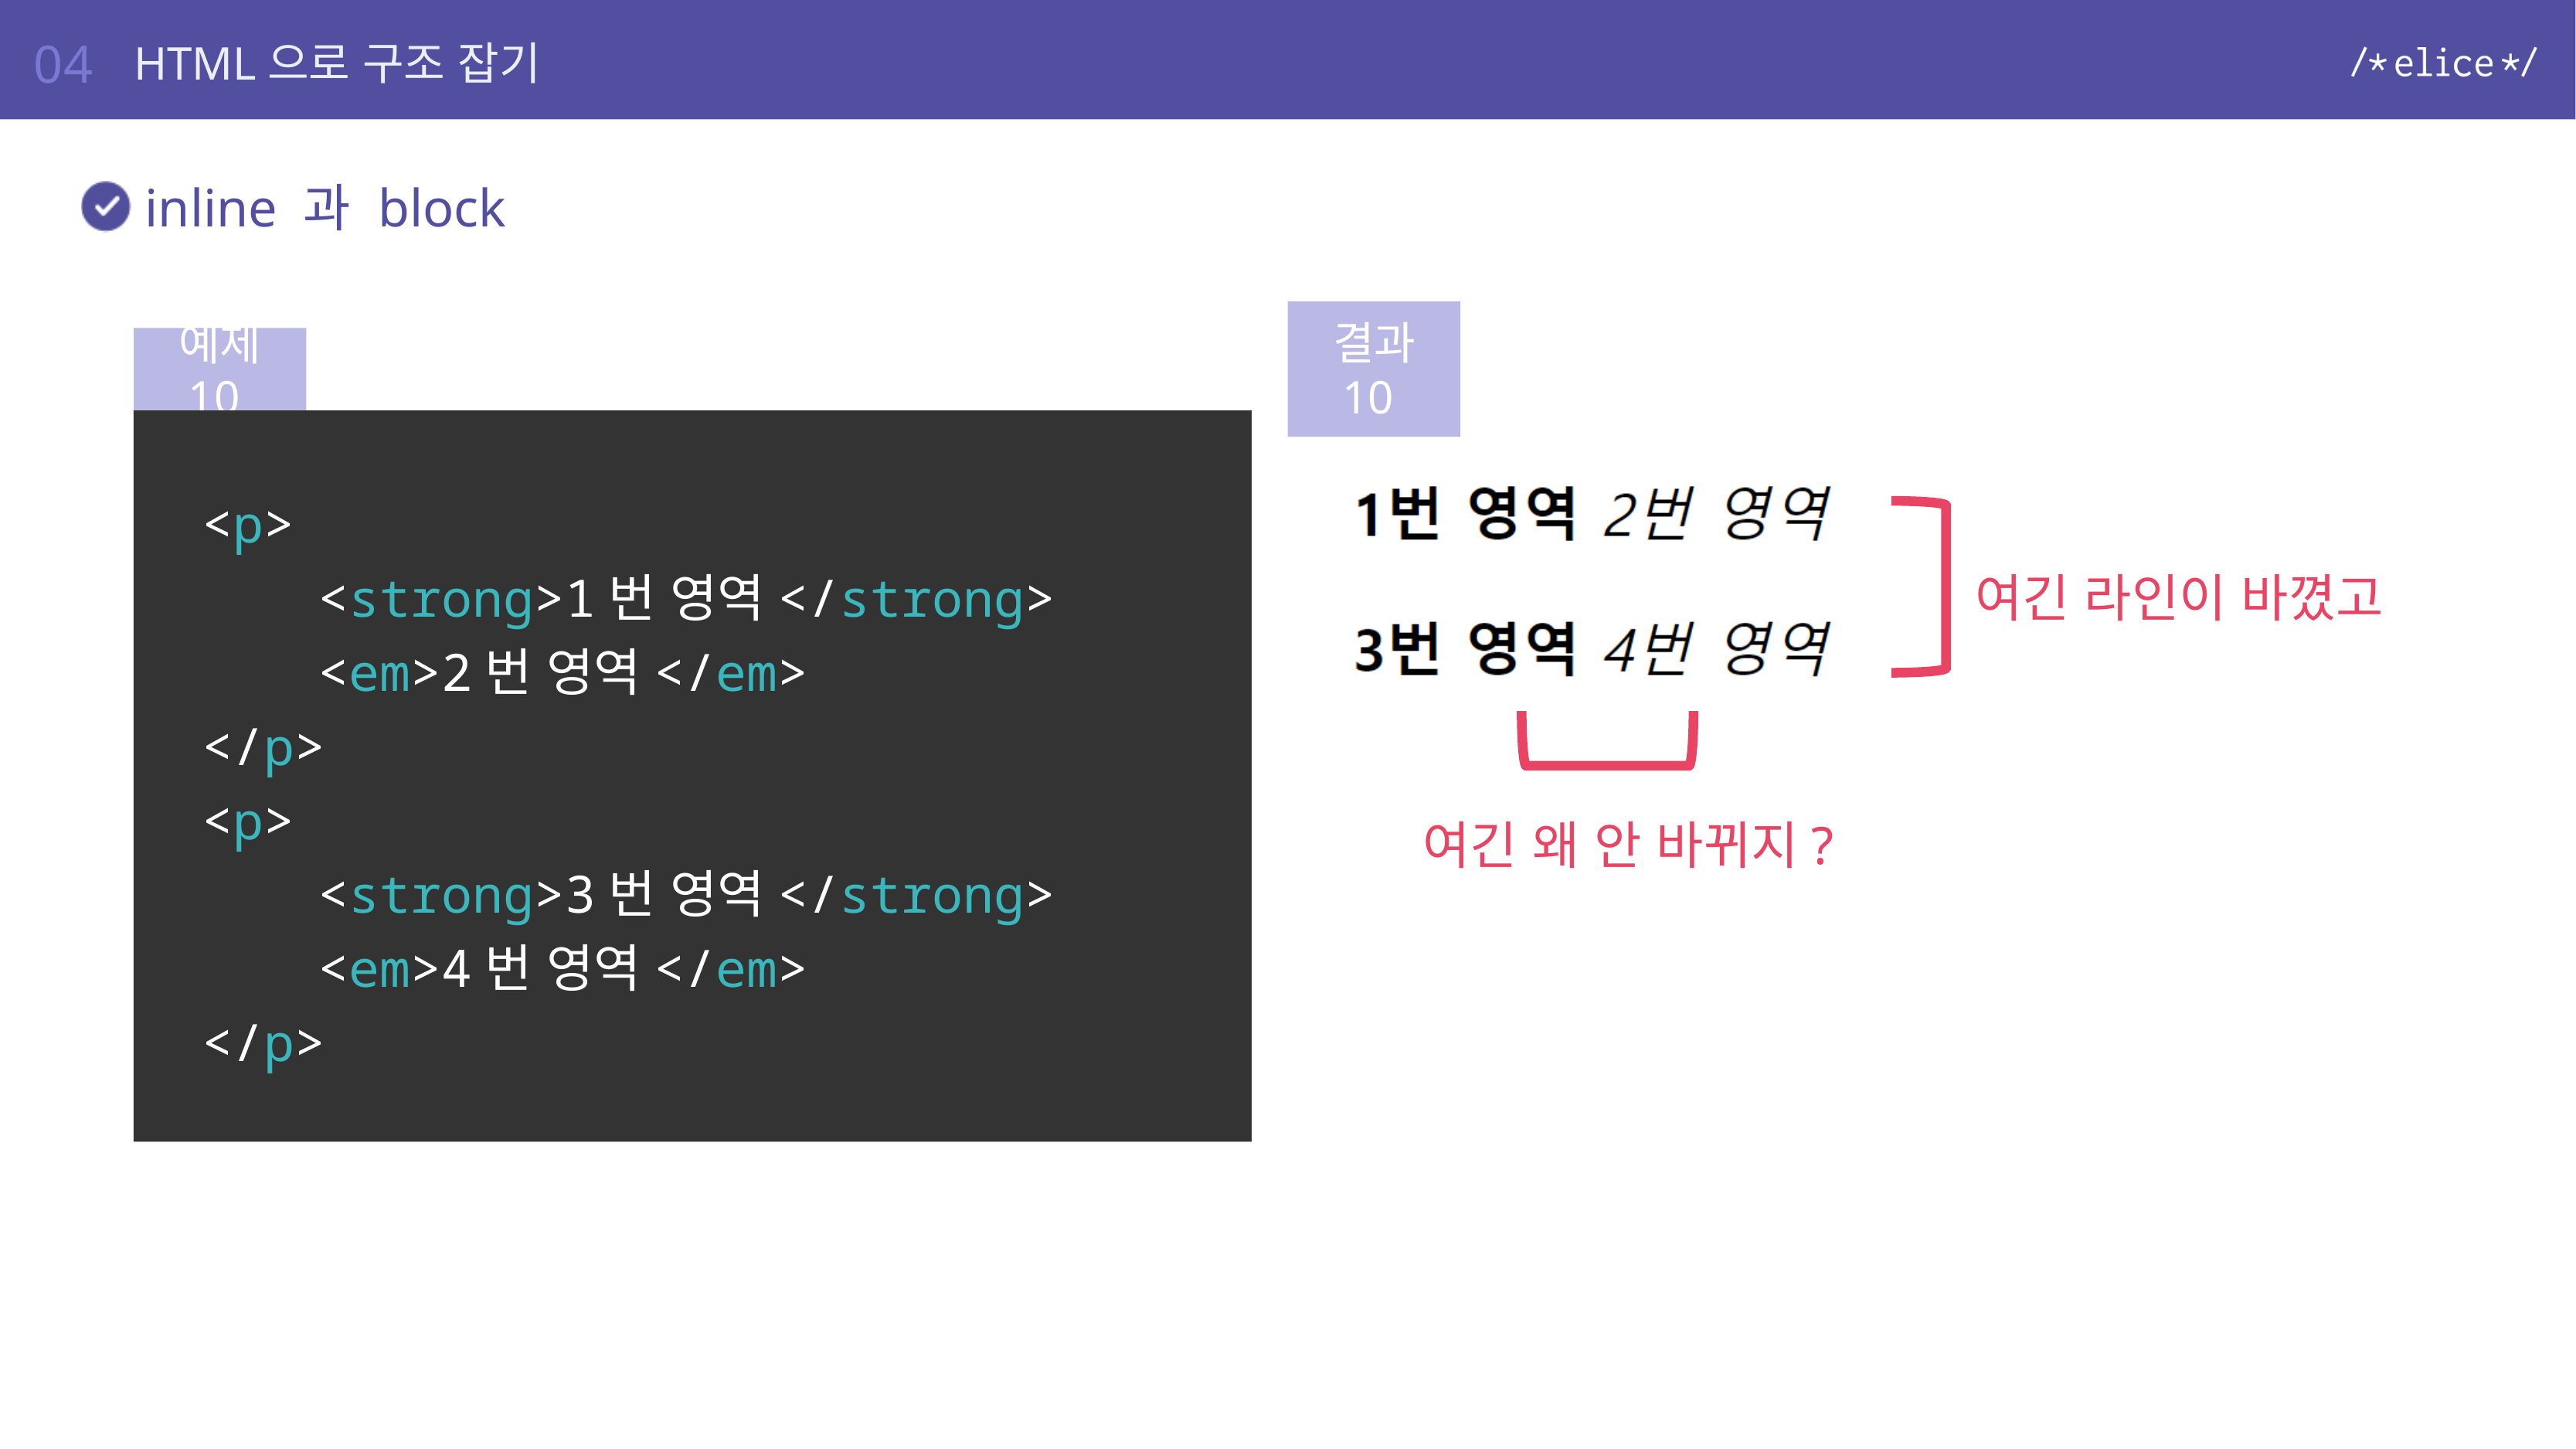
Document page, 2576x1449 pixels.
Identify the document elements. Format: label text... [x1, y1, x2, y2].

list inline 과 block [134, 162, 2443, 251]
picture [1324, 449, 1891, 725]
list 04 [33, 17, 134, 107]
text_box 여긴 라인이 바꼈고 [1963, 529, 2396, 681]
text_box [1901, 501, 1946, 673]
picture [2347, 32, 2542, 91]
picture [81, 180, 133, 233]
text_box <p> <strong>1번 영역</strong> <em>2번 영역</em> </p> <p> <strong>3번 영역</strong> <em>4번 영역</em> </p> [133, 410, 1252, 1142]
list 예제 10 [134, 328, 307, 410]
text_box [1521, 733, 1694, 766]
text_box 여긴 왜 안 바뀌지? [1411, 776, 1844, 928]
text_box 결과 10 [1287, 301, 1461, 437]
list HTML으로 구조 잡기 [134, 17, 2311, 107]
